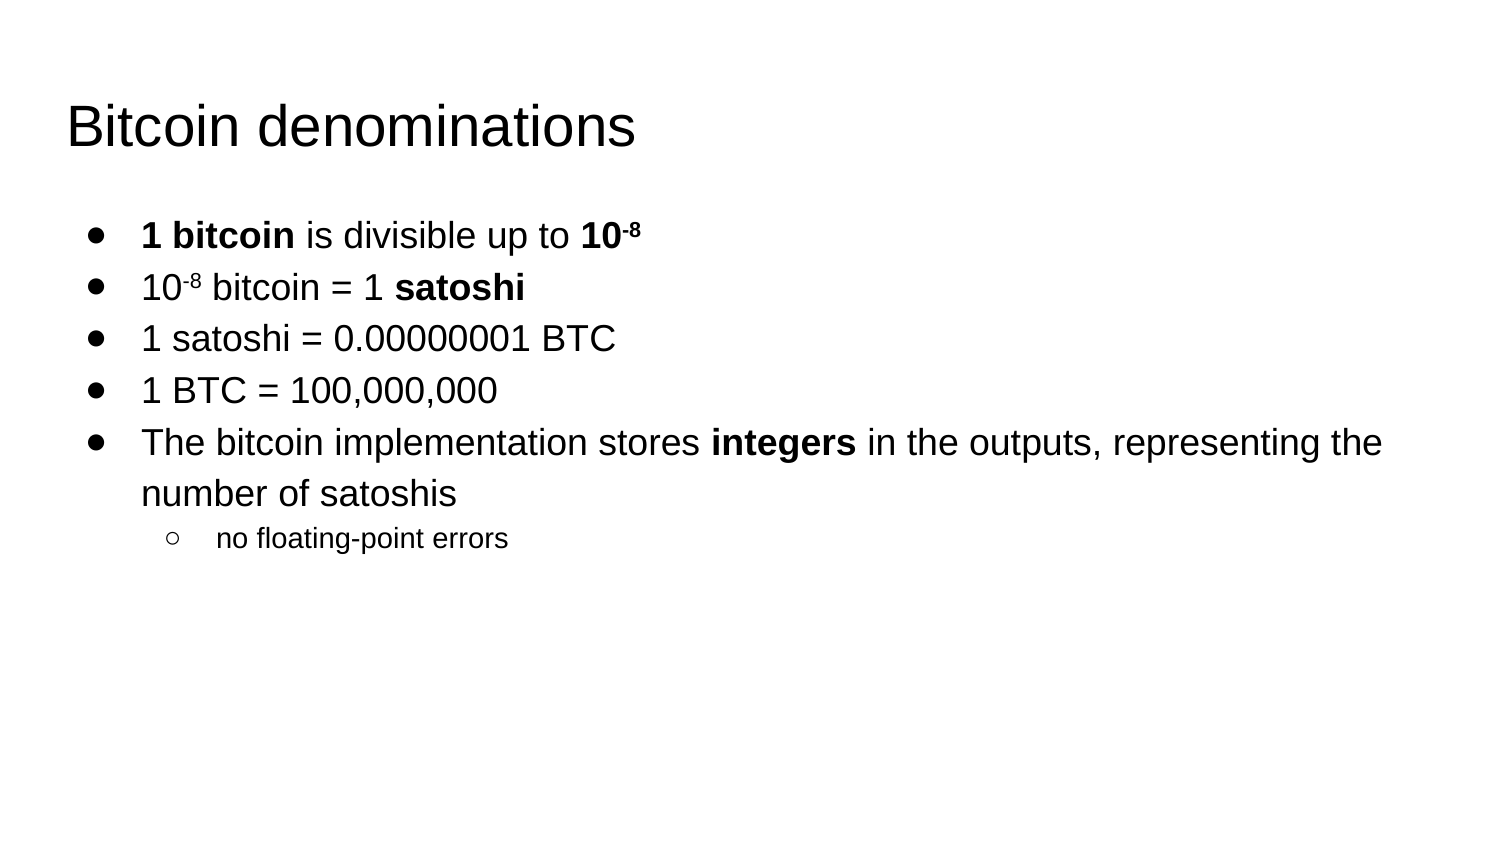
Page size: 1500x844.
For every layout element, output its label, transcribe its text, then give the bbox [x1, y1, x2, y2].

list 1 bitcoin is divisible up to 10-8 10-8 bitcoin = 1 satoshi 1 satoshi = 0.00000001 BTC 1 BTC = 100,000,000 The bitcoin implementation stores integers in the outputs, representing the number of satoshis no floating-point errors [51, 189, 1449, 750]
title Bitcoin denominations [51, 72, 1449, 167]
